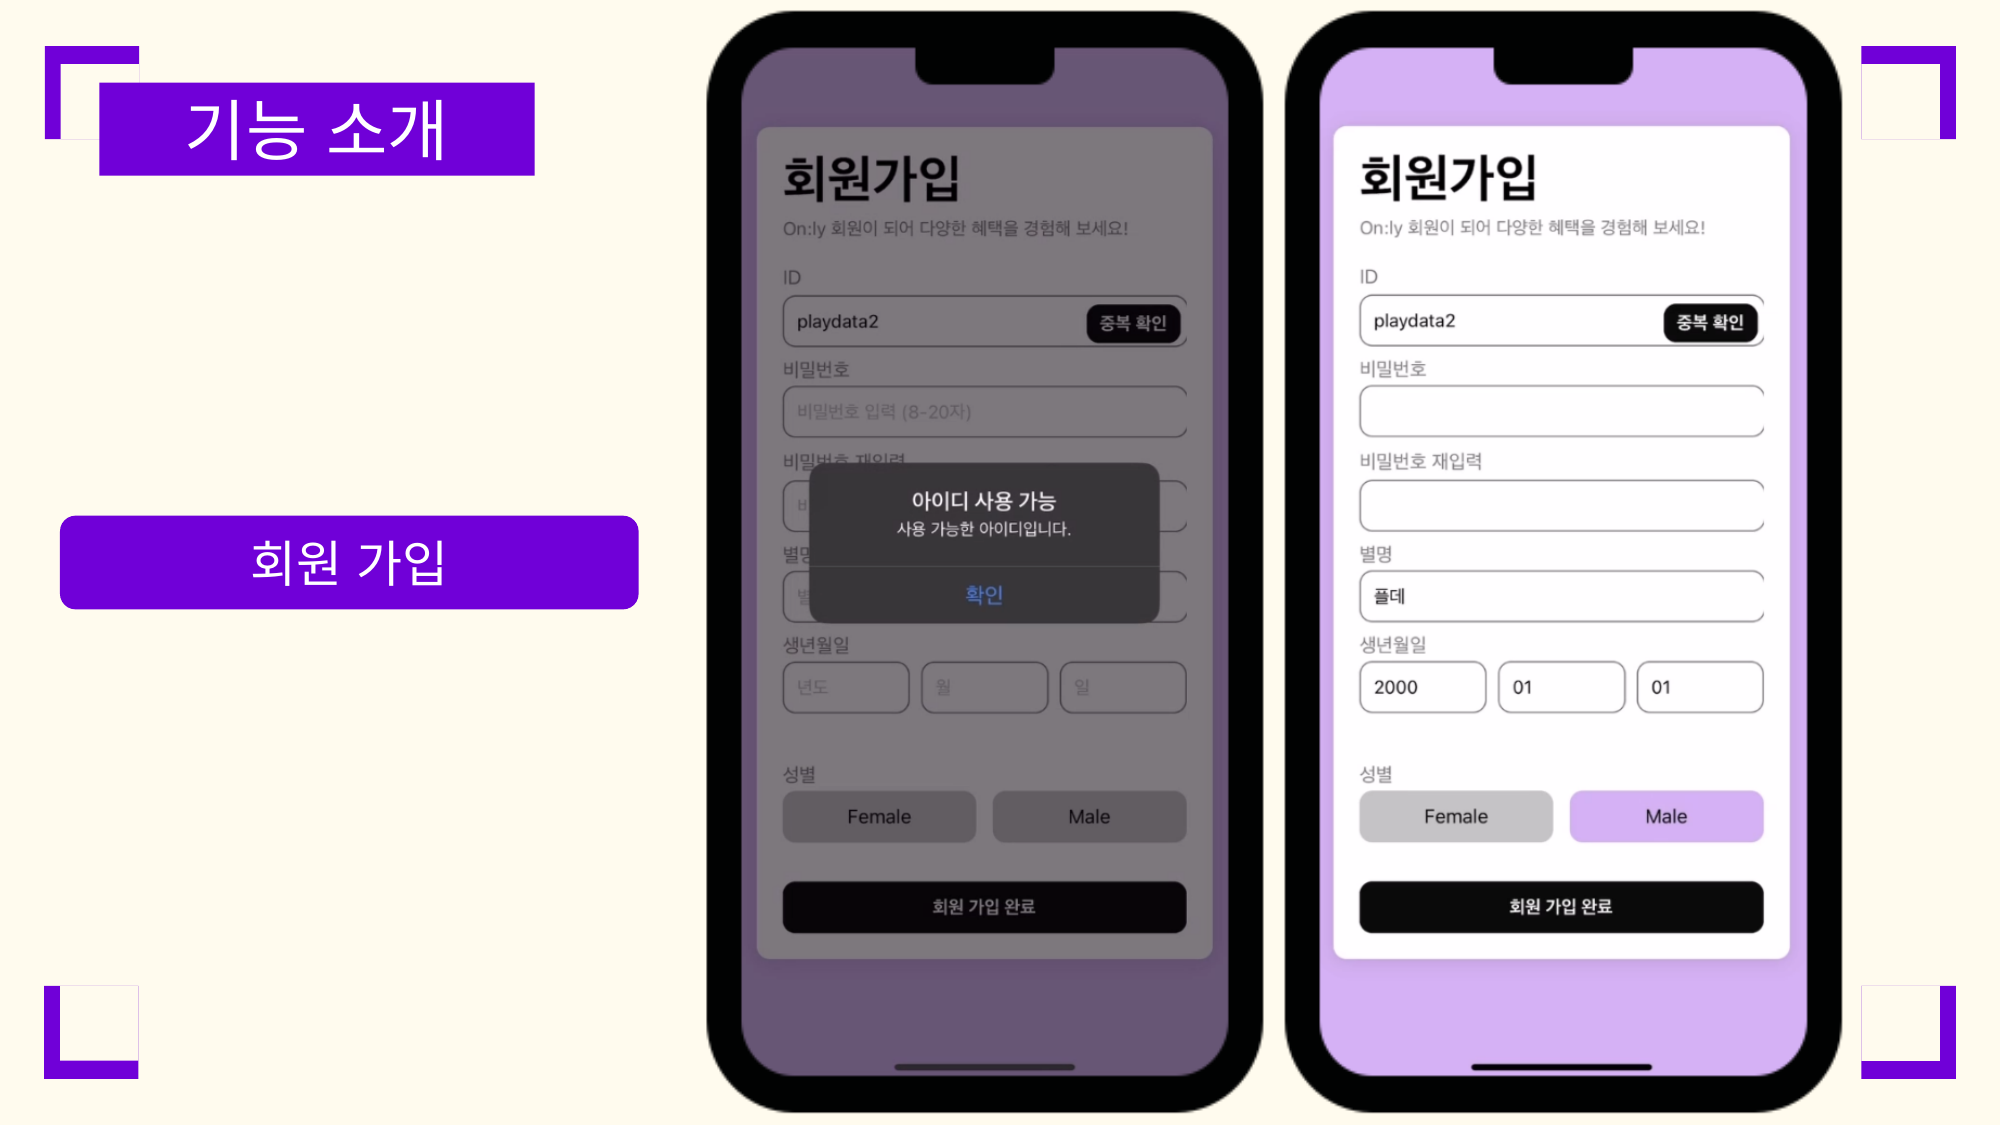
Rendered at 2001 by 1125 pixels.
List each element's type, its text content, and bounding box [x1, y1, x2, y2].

text_box 기능 소개 [98, 81, 428, 177]
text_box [43, 985, 140, 1080]
text_box 회원 가입 [58, 514, 428, 611]
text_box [44, 45, 140, 140]
picture [428, 0, 2000, 1125]
